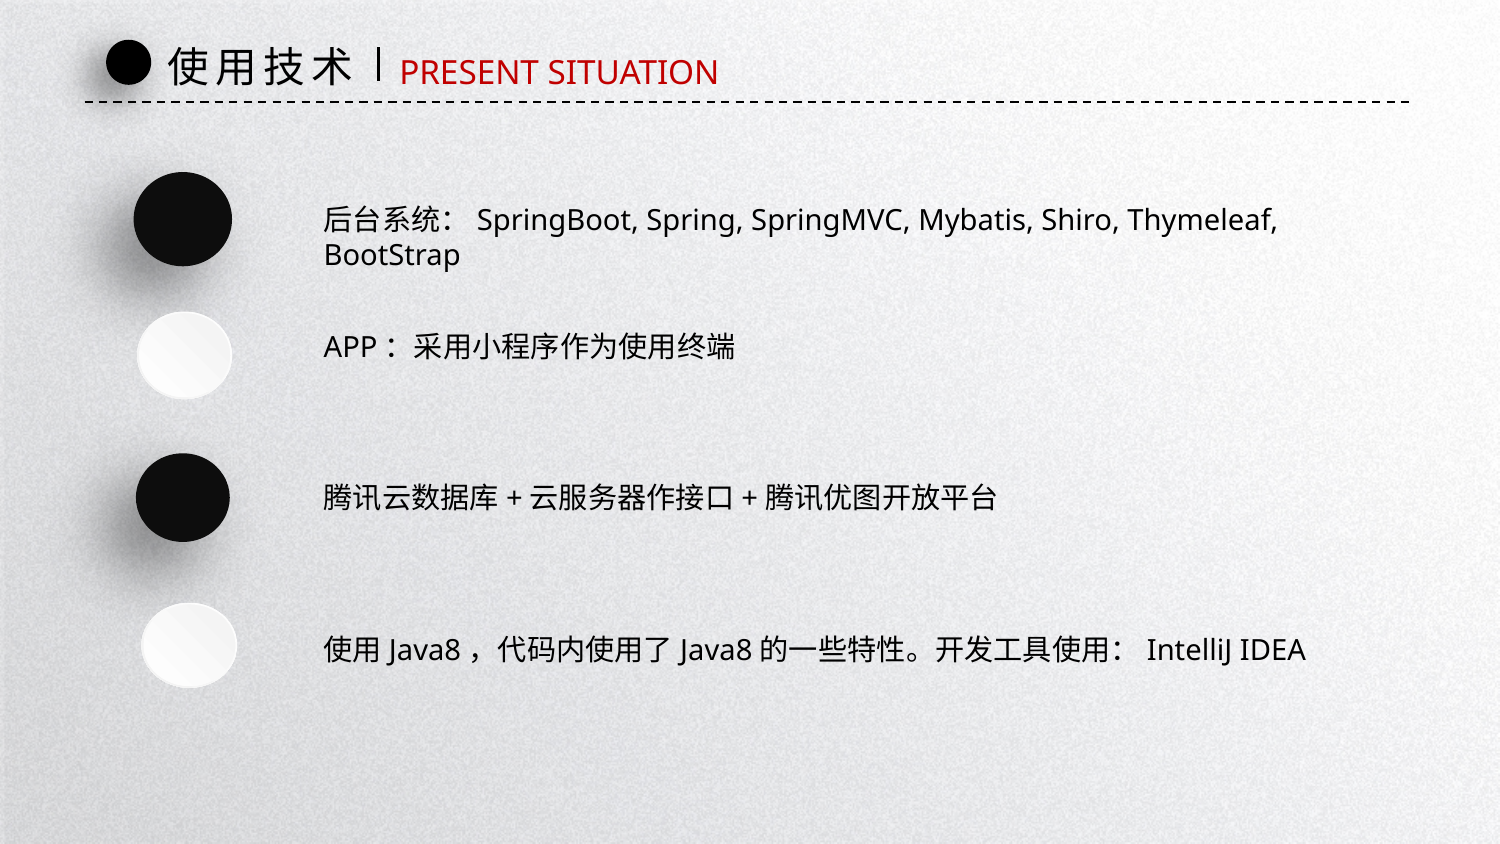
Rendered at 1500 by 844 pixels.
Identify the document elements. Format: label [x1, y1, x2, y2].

text_box [141, 602, 238, 689]
text_box [136, 311, 233, 400]
picture [0, 0, 1500, 844]
